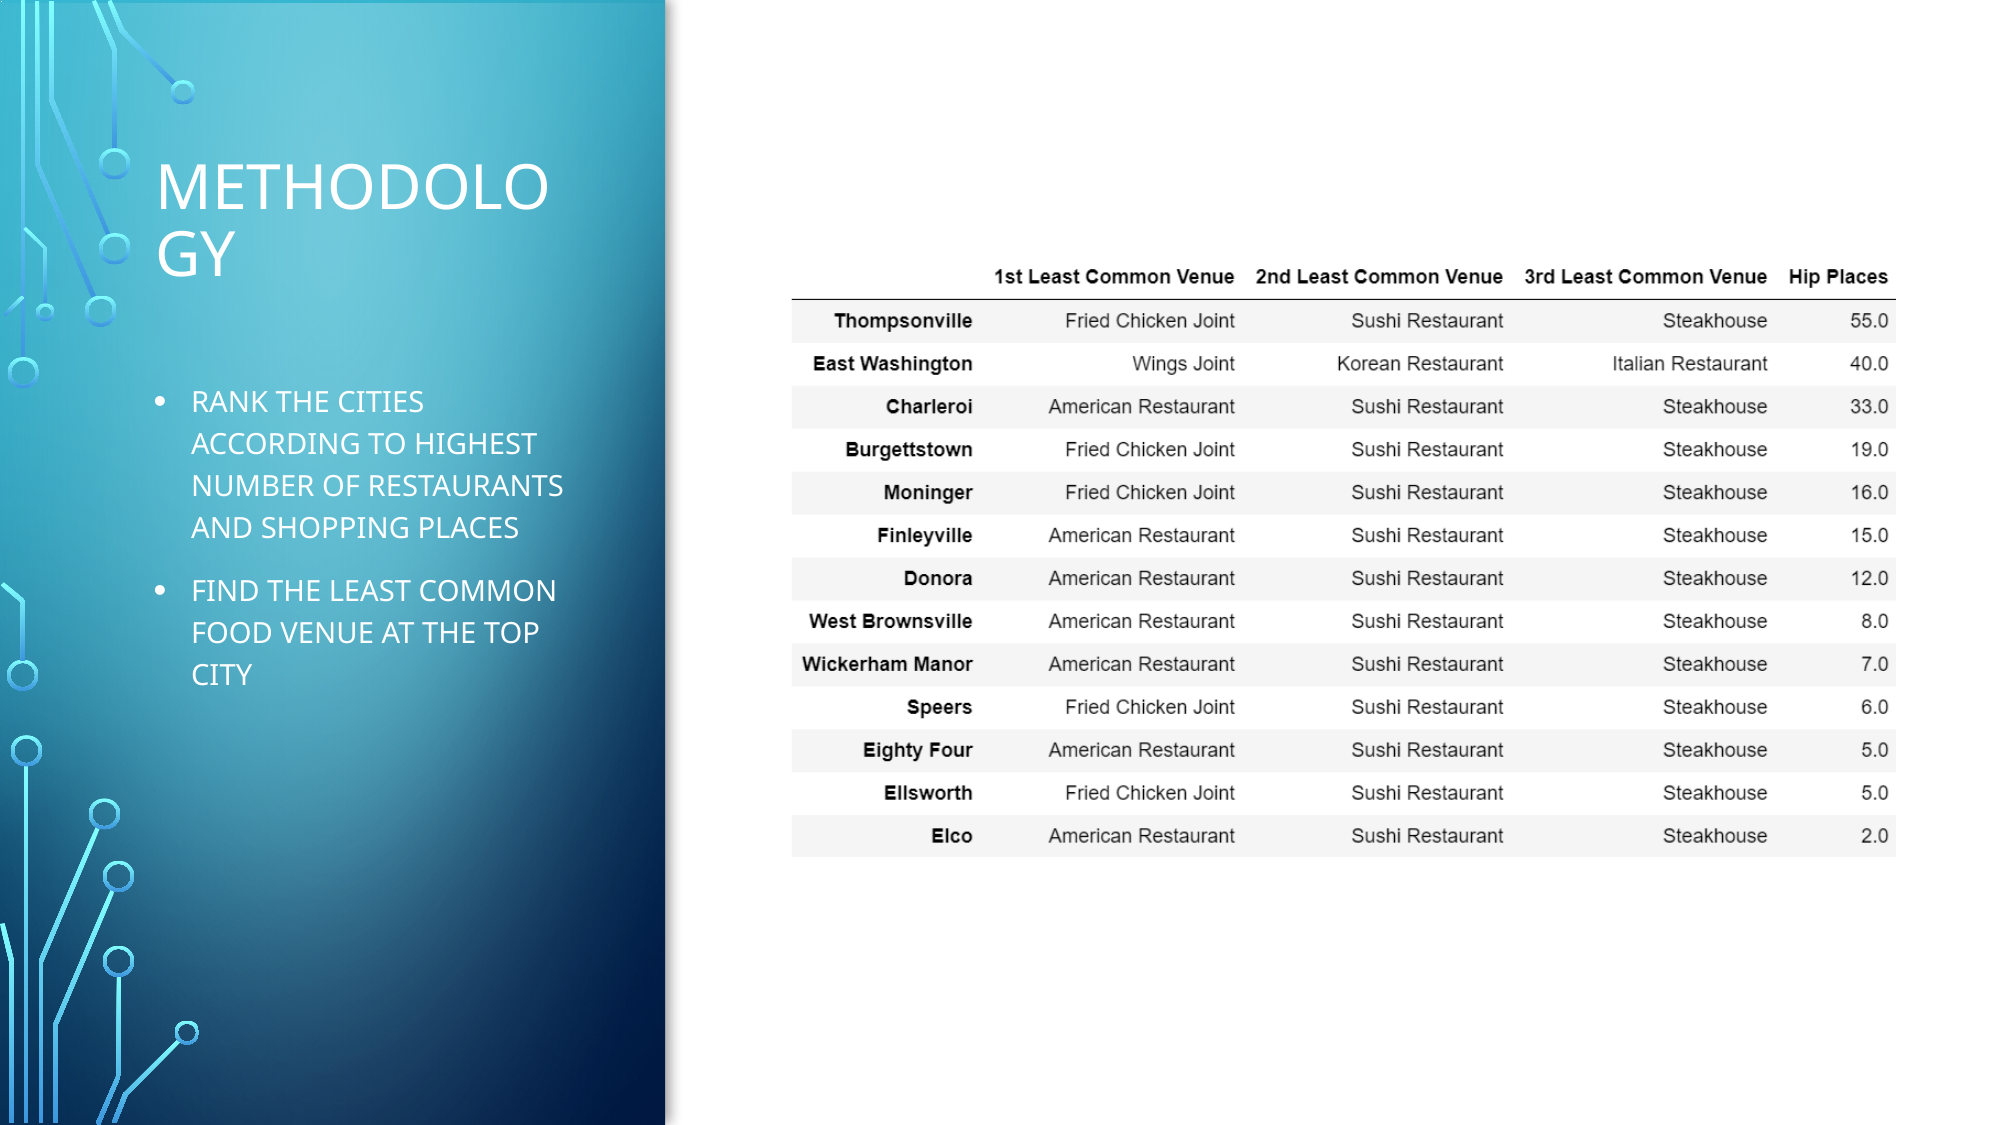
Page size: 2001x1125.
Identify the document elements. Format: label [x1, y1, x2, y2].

text_box [678, 0, 2000, 1125]
text_box [0, 0, 201, 1125]
picture [772, 267, 1896, 858]
picture [201, 0, 667, 1125]
